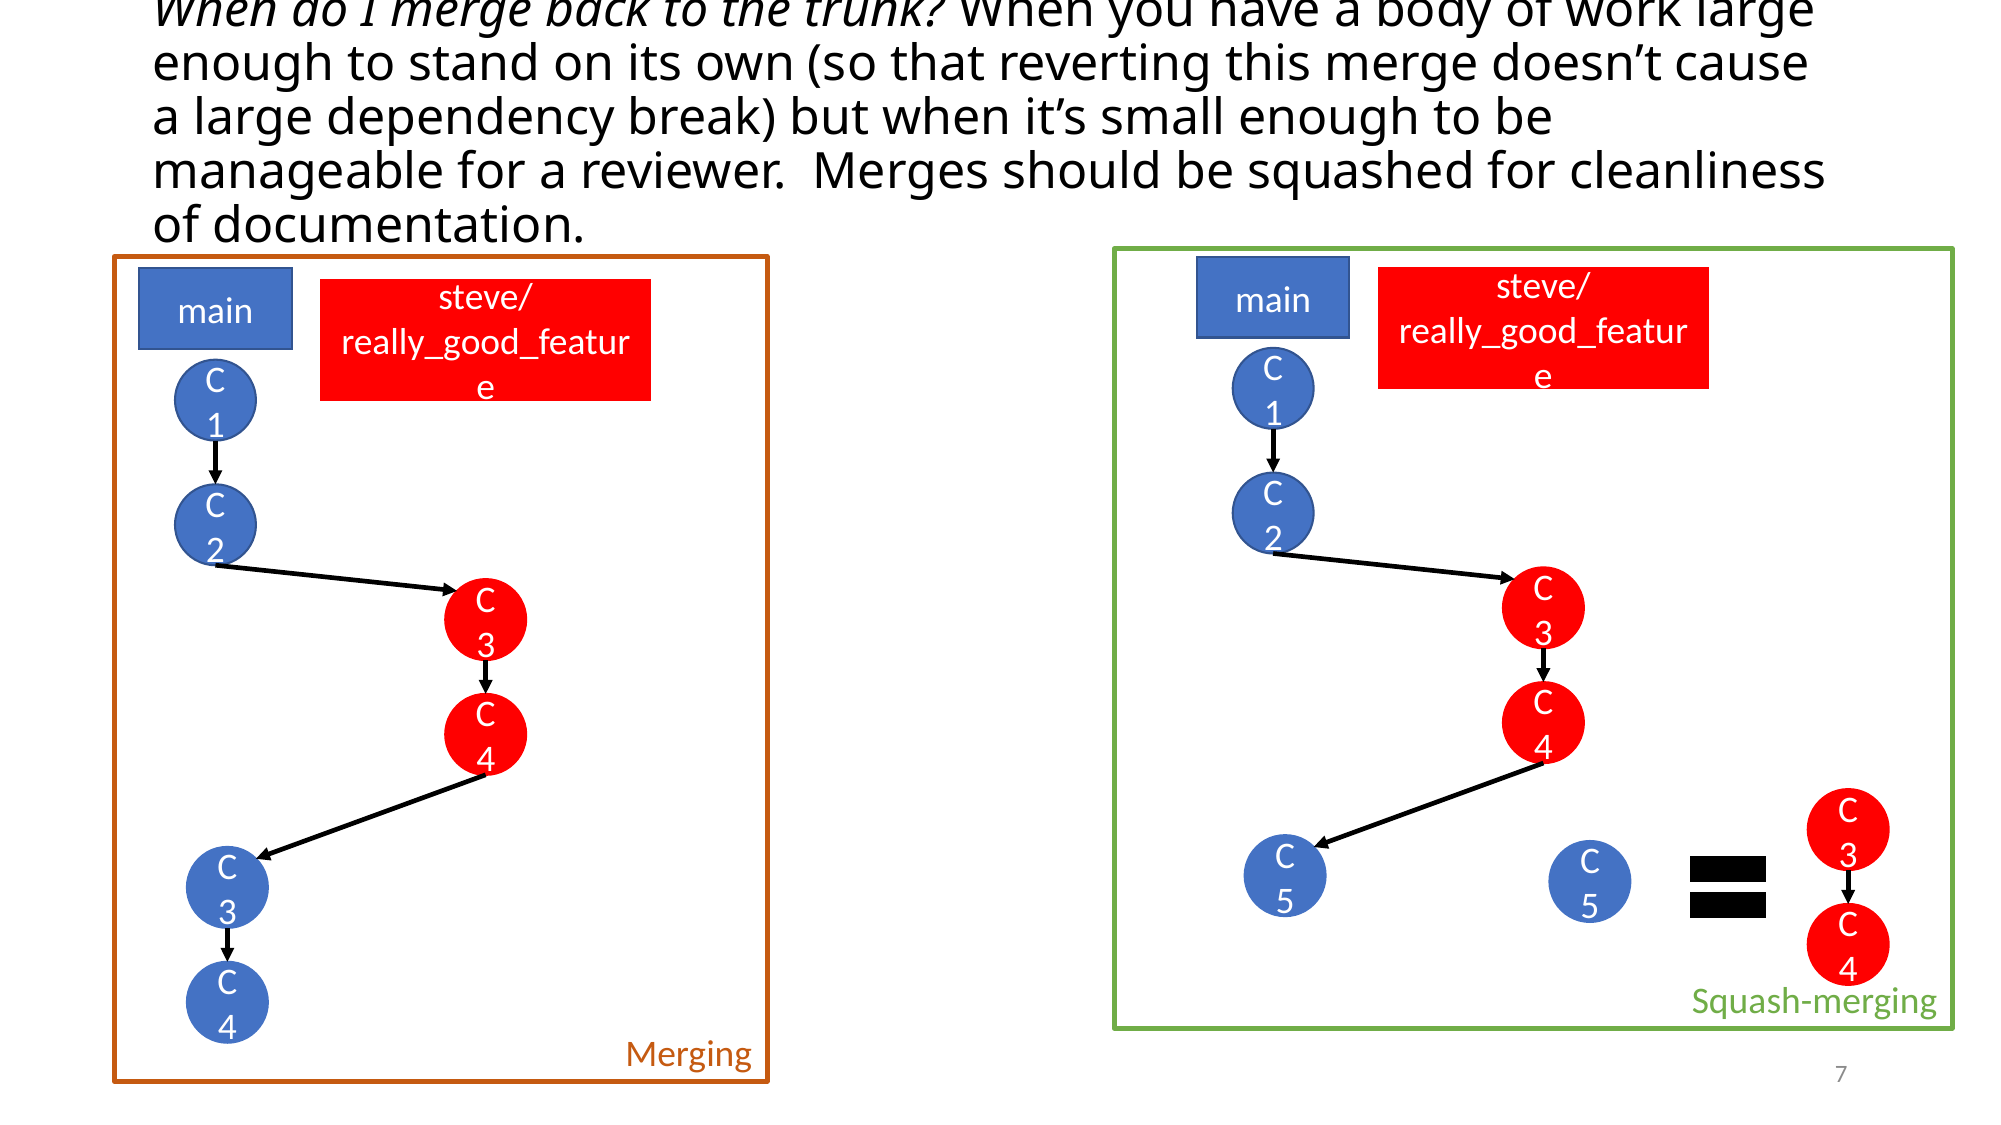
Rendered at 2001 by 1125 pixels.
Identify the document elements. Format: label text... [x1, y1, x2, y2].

text_box C4 [1806, 903, 1890, 986]
text_box C5 [1548, 839, 1632, 924]
text_box main [138, 267, 293, 350]
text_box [255, 774, 486, 859]
text_box C3 [1501, 566, 1585, 650]
text_box C4 [1501, 681, 1585, 765]
text_box C4 [444, 692, 528, 776]
text_box C1 [173, 358, 257, 442]
text_box [1690, 856, 1766, 882]
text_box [215, 565, 458, 591]
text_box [1313, 763, 1544, 848]
slide_number 7 [1412, 1042, 1863, 1103]
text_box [1273, 553, 1515, 580]
text_box C1 [1231, 346, 1315, 430]
text_box C3 [185, 845, 269, 929]
text_box C5 [1243, 834, 1327, 918]
text_box C3 [1806, 788, 1890, 871]
text_box C2 [173, 483, 257, 567]
text_box C3 [444, 578, 528, 661]
text_box steve/really_good_feature [320, 279, 651, 401]
text_box C4 [185, 960, 269, 1044]
title When do I merge back to the trunk? When you have a body of work large enough to stand on its own (so that reverting this merge doesn’t cause a large dependency break) but when it’s small enough to be manageable for a reviewer. Merges should be squashed for cleanliness of documentation. [137, 9, 1863, 228]
text_box Merging [114, 256, 768, 1082]
text_box Squash-merging [1114, 248, 1953, 1029]
text_box steve/really_good_feature [1378, 267, 1709, 389]
text_box main [1196, 256, 1350, 339]
text_box C2 [1231, 471, 1315, 555]
text_box [1690, 892, 1766, 918]
